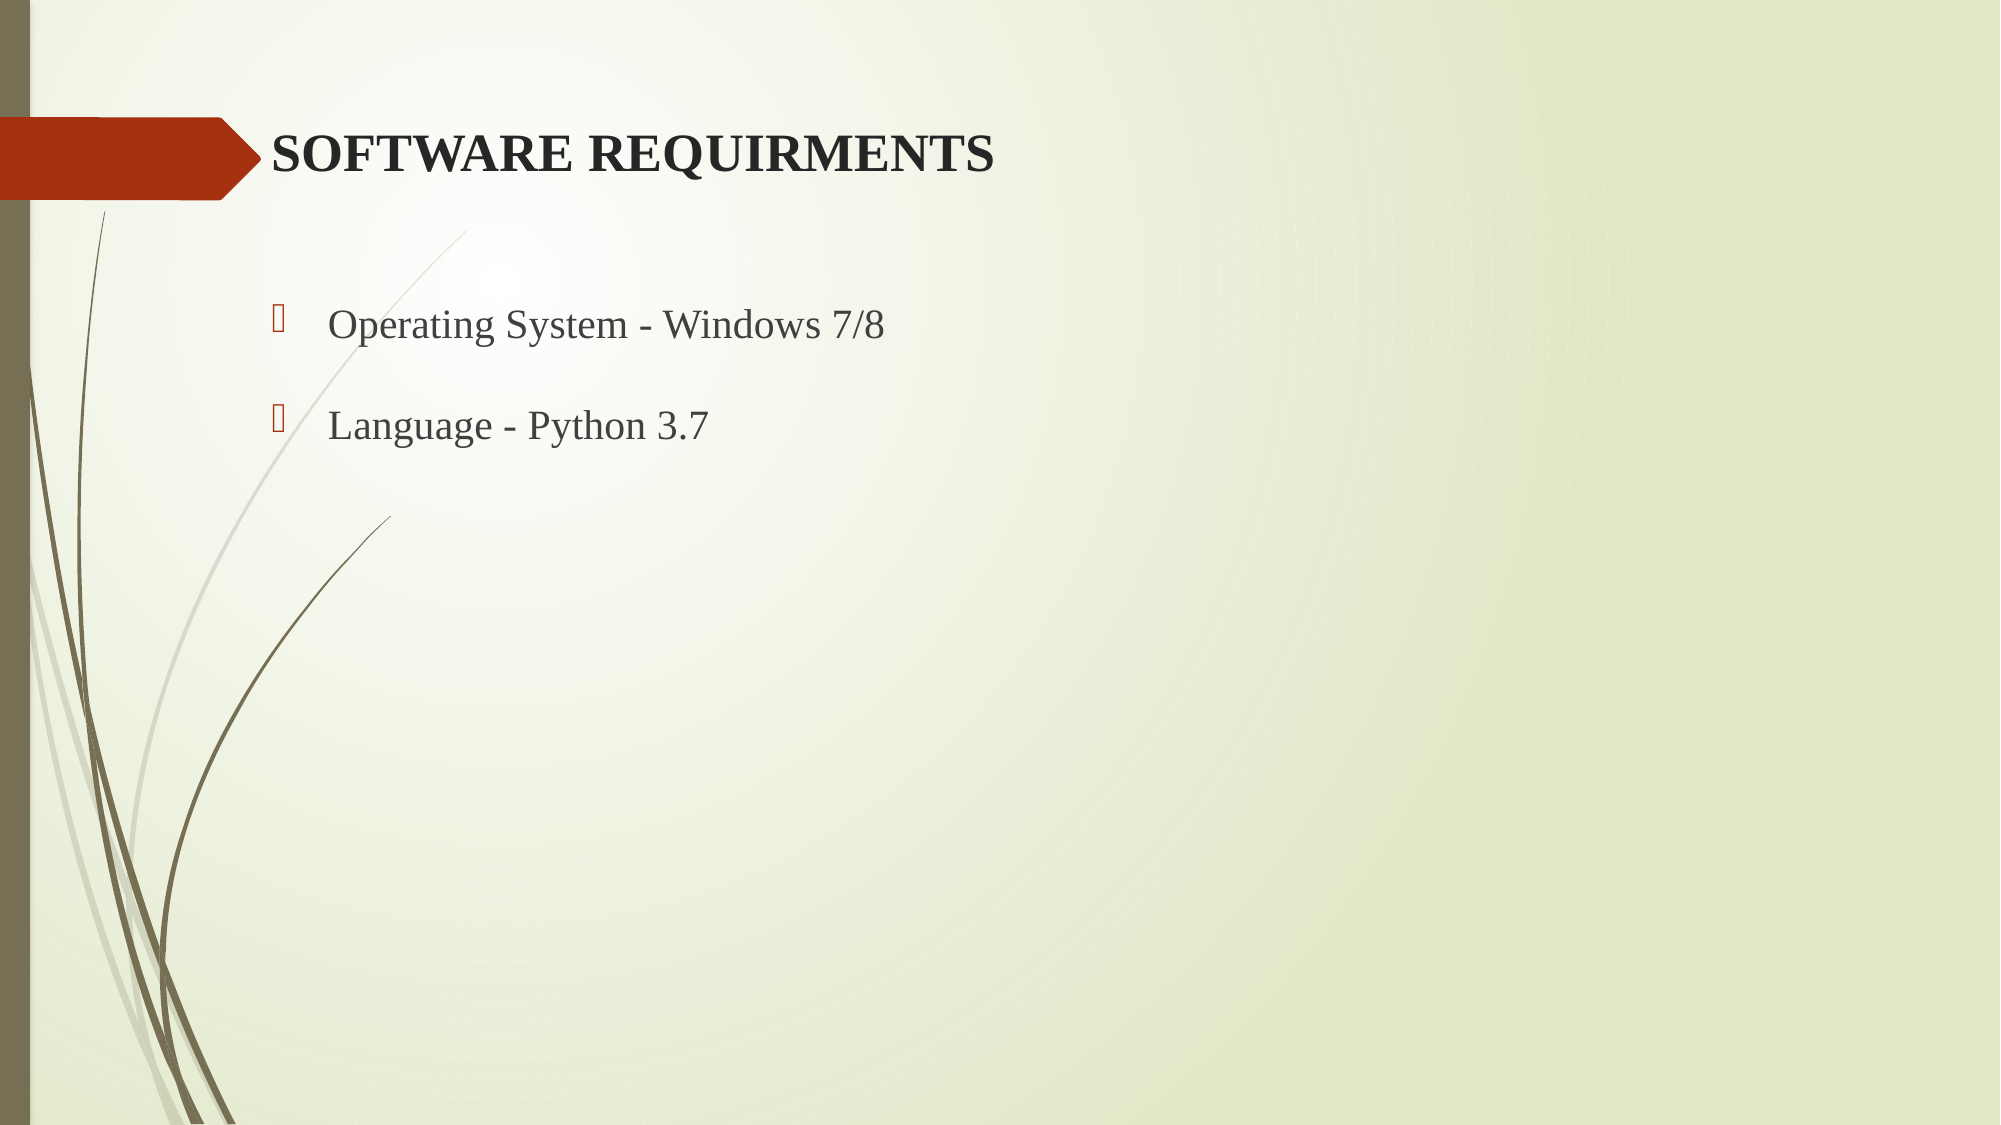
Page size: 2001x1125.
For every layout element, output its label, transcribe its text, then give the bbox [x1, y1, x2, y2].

title SOFTWARE REQUIRMENTS [256, 109, 1982, 190]
list Operating System - Windows 7/8 Language - Python 3.7 [256, 239, 1982, 1071]
